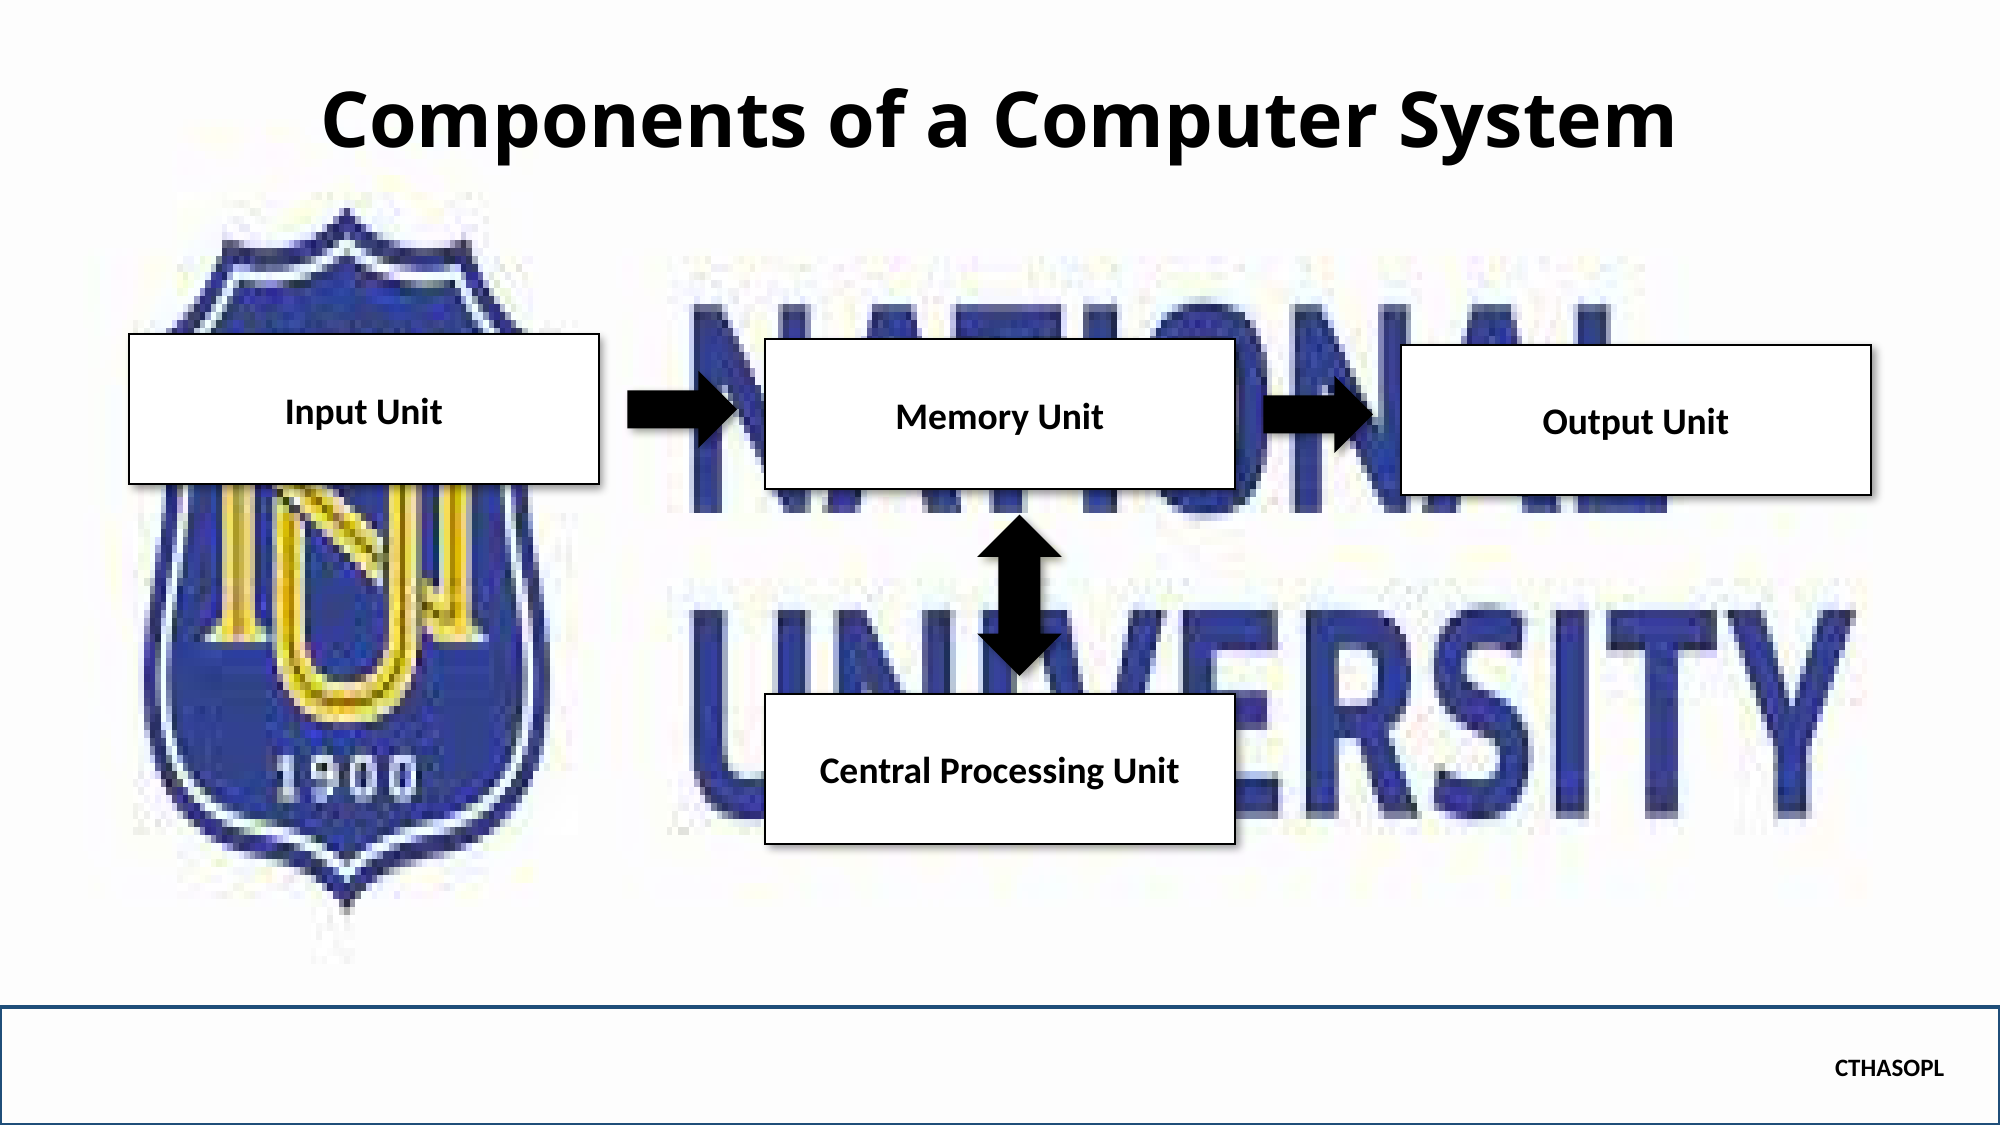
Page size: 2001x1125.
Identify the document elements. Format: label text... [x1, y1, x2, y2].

text_box Central Processing Unit [764, 693, 1236, 845]
text_box [1263, 375, 1373, 453]
picture [0, 0, 2000, 1007]
text_box Output Unit [1400, 344, 1872, 496]
text_box [627, 370, 737, 448]
footer CTHASOPL [0, 1007, 2000, 1125]
text_box [977, 514, 1062, 676]
text_box Input Unit [128, 333, 600, 485]
text_box Memory Unit [764, 338, 1236, 490]
title Components of a Computer System [249, 31, 1750, 172]
